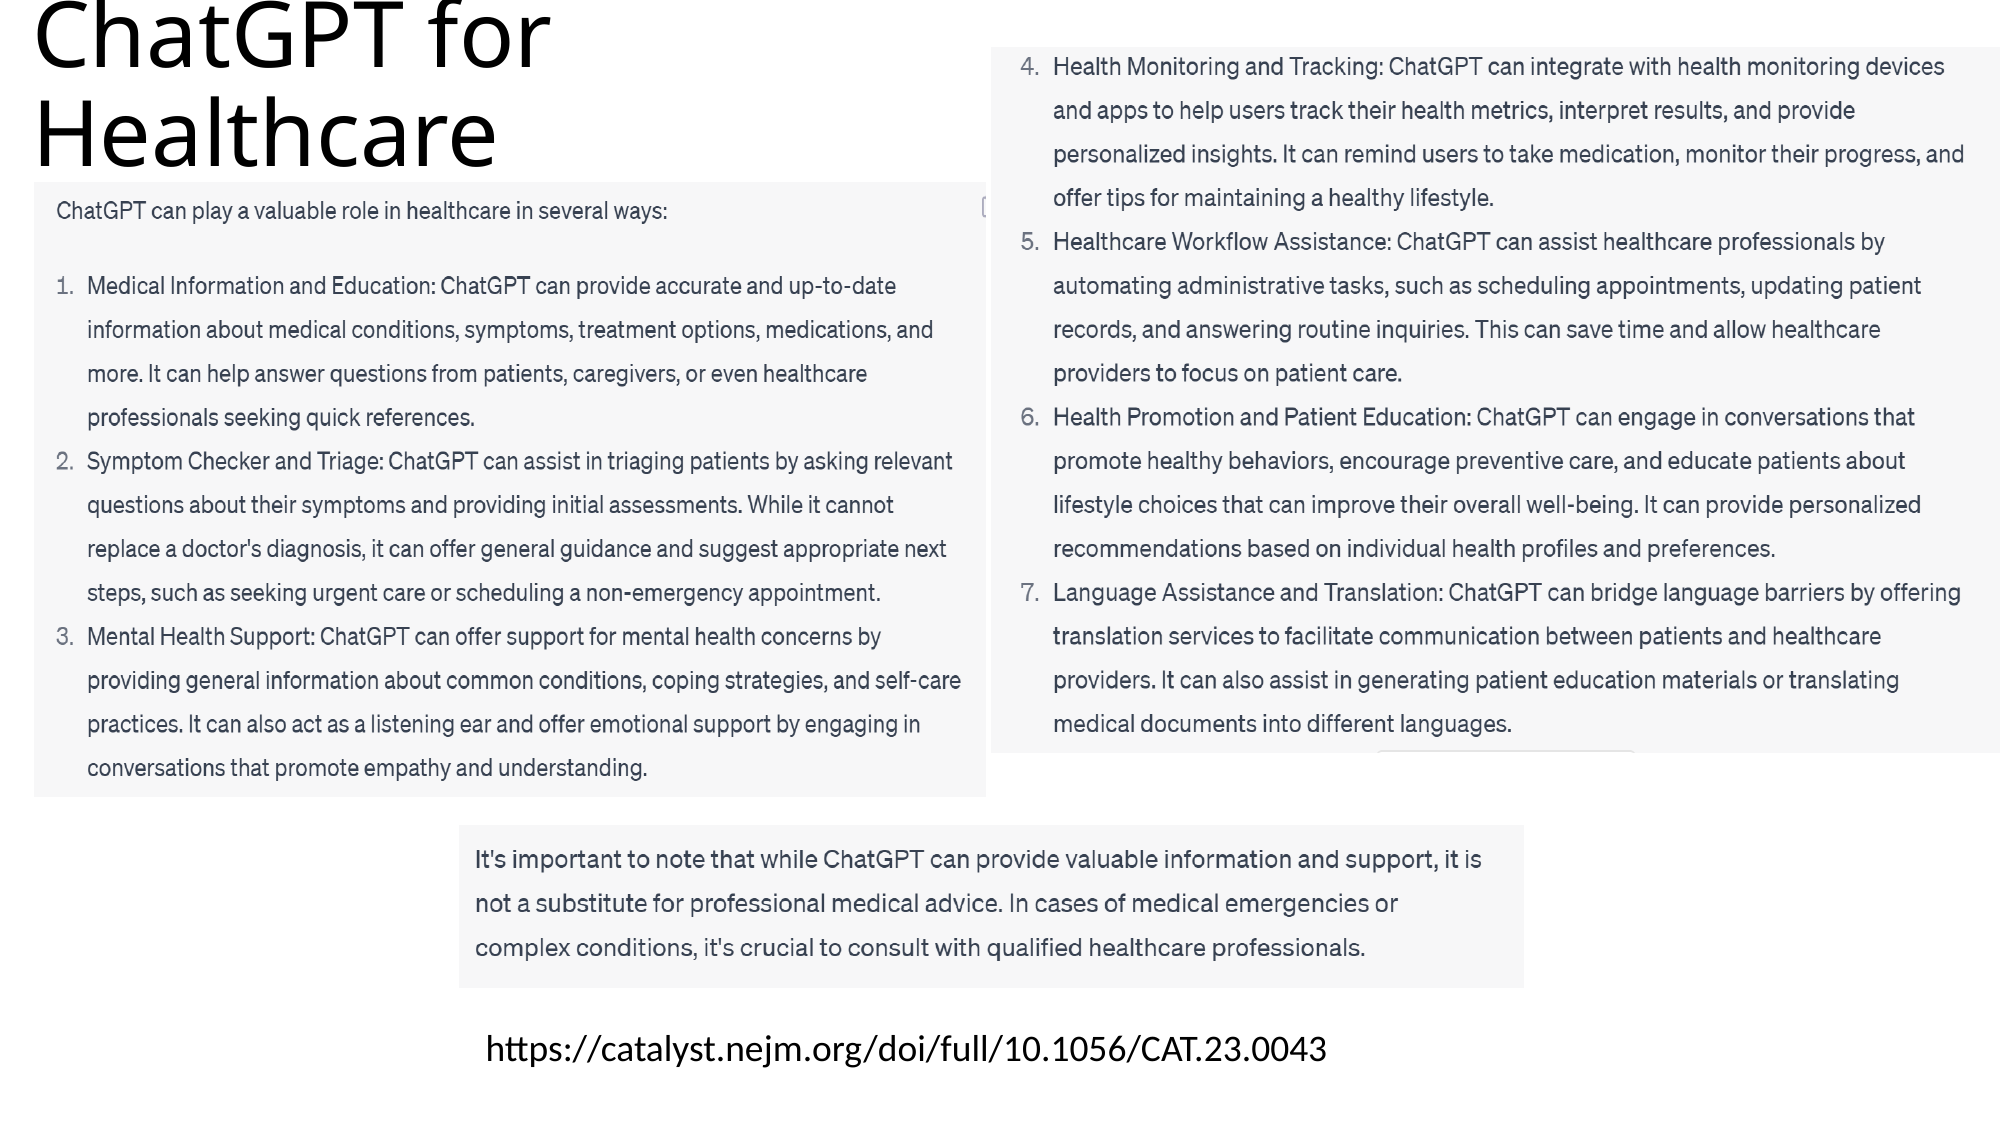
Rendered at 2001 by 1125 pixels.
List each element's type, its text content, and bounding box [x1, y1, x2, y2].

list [34, 182, 986, 797]
picture [991, 47, 2000, 753]
text_box https://catalyst.nejm.org/doi/full/10.1056/CAT.23.0043 [470, 1016, 1343, 1077]
title ChatGPT for Healthcare [17, 12, 969, 162]
picture [459, 825, 1524, 988]
